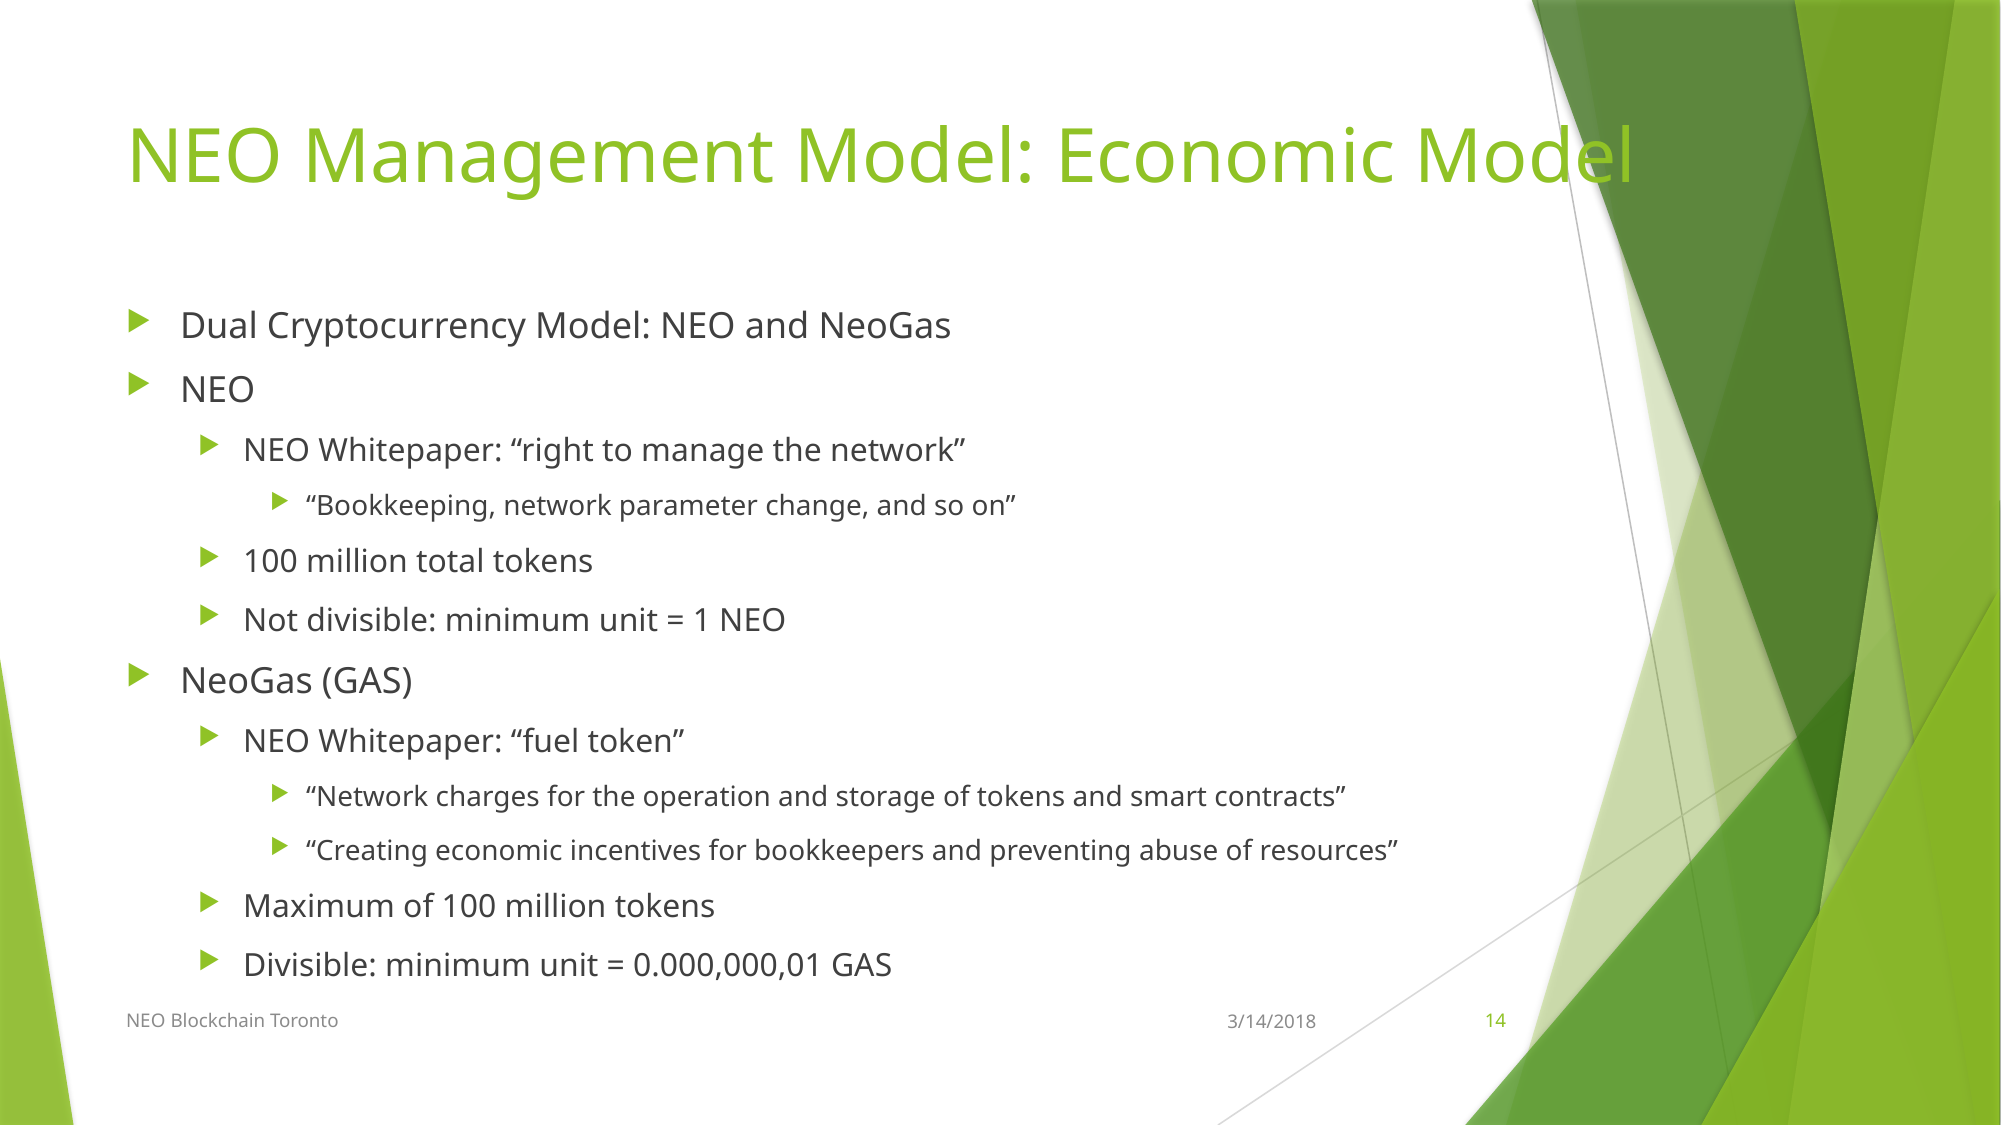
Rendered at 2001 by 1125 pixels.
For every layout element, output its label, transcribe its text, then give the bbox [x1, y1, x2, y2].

list Dual Cryptocurrency Model: NEO and NeoGas NEO NEO Whitepaper: “right to manage the network” “Bookkeeping, network parameter change, and so on” 100 million total tokens Not divisible: minimum unit = 1 NEO NeoGas (GAS) NEO Whitepaper: “fuel token” “Network charges for the operation and storage of tokens and smart contracts” “Creating economic incentives for bookkeepers and preventing abuse of resources” Maximum of 100 million tokens Divisible: minimum unit = 0.000,000,01 GAS [111, 295, 1802, 991]
slide_number 14 [1409, 991, 1522, 1051]
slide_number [1181, 991, 1332, 1051]
title NEO Management Model: Economic Model [111, 99, 1802, 268]
footer NEO Blockchain Toronto [111, 991, 1145, 1051]
